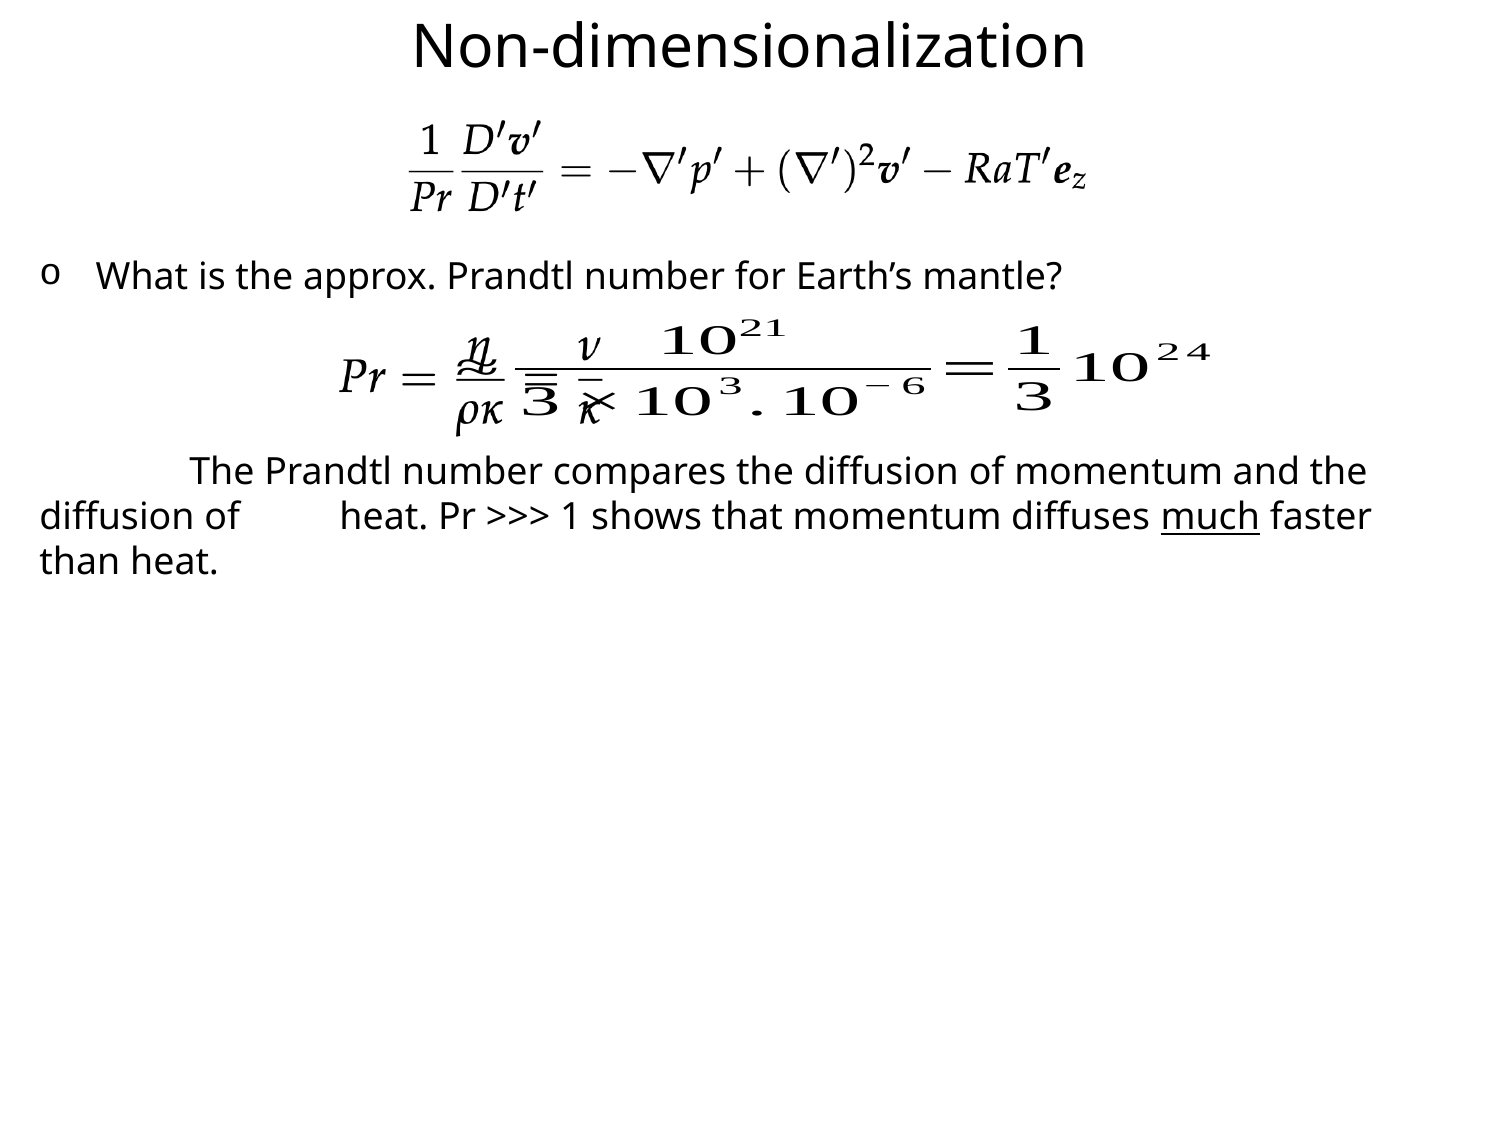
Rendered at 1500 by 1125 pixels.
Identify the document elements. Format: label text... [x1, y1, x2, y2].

text_box What is the approx. Prandtl number for Earth’s mantle? The Prandtl number compares the diffusion of momentum and the diffusion of heat. Pr >>> 1 shows that momentum diffuses much faster than heat. [24, 244, 1476, 940]
picture [383, 105, 1099, 226]
text_box Non-dimensionalization [0, 0, 1500, 88]
picture [322, 319, 656, 450]
